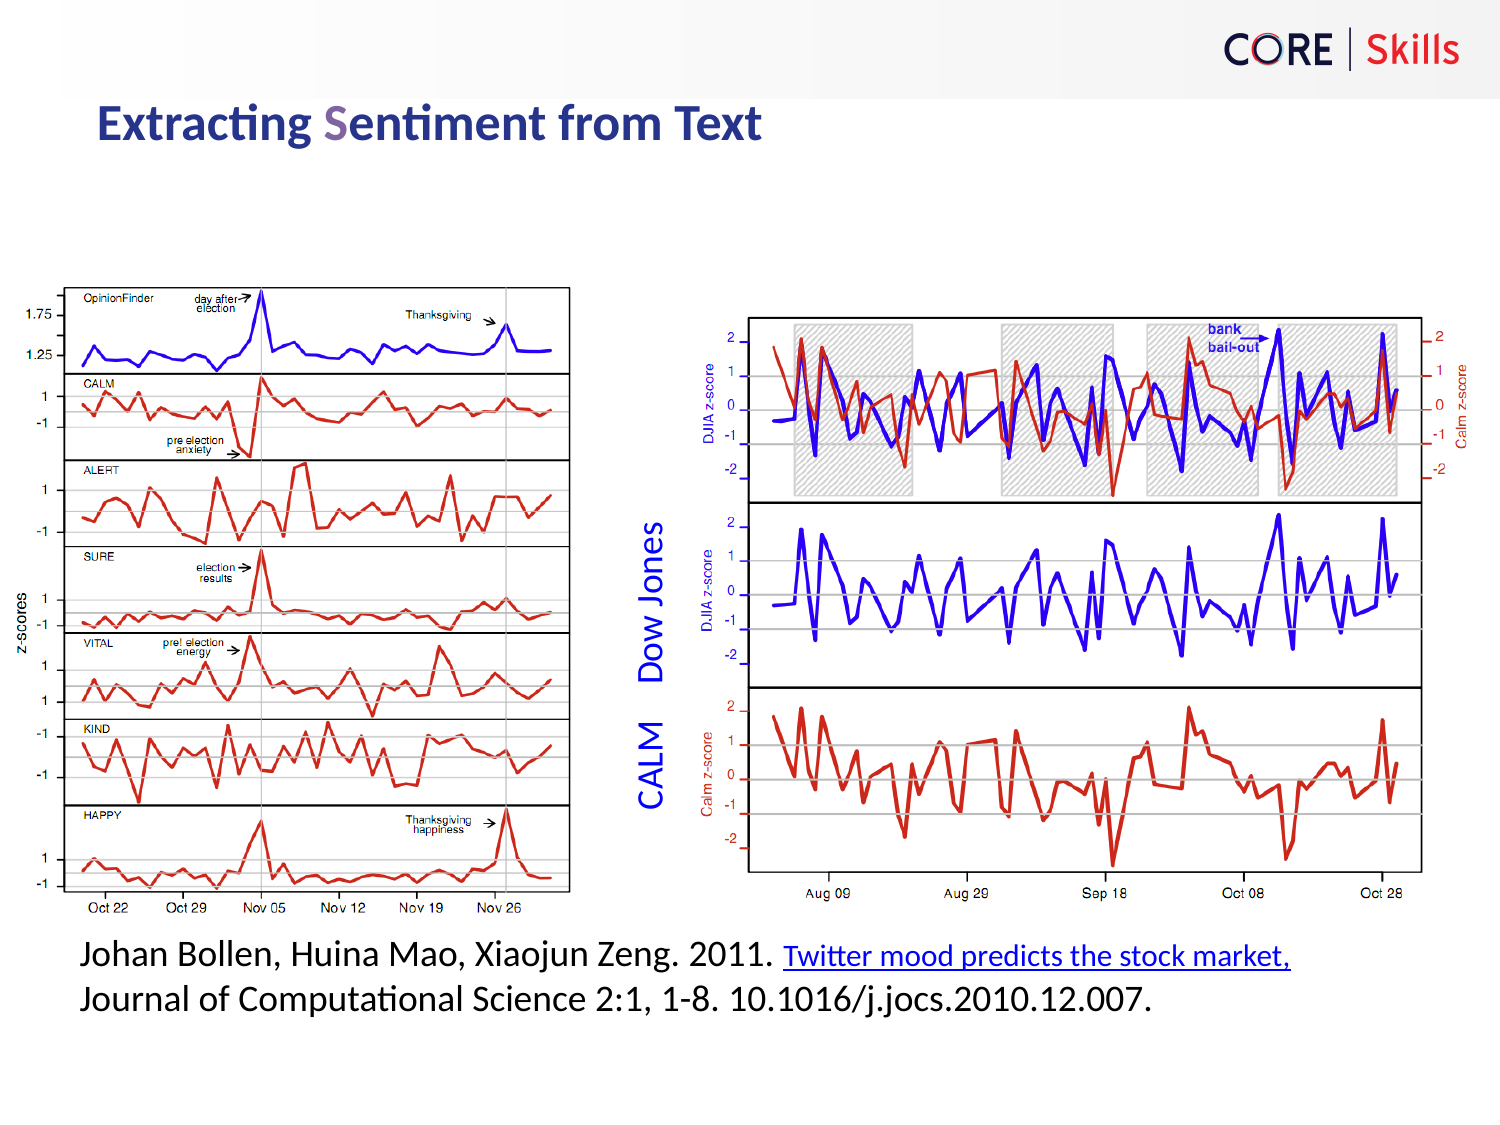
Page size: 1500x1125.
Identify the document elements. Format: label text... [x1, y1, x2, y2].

text_box CALM [617, 705, 678, 825]
picture [1, 279, 575, 918]
picture [0, 0, 1500, 99]
text_box Dow Jones [617, 507, 678, 700]
picture [689, 302, 1477, 905]
list Extracting Sentiment from Text [76, 78, 1069, 173]
text_box Johan Bollen, Huina Mao, Xiaojun Zeng. 2011. Twitter mood predicts the stock market, Journal of Computational Science 2:1, 1-8. 10.1016/j.jocs.2010.12.007. [64, 921, 1462, 1027]
